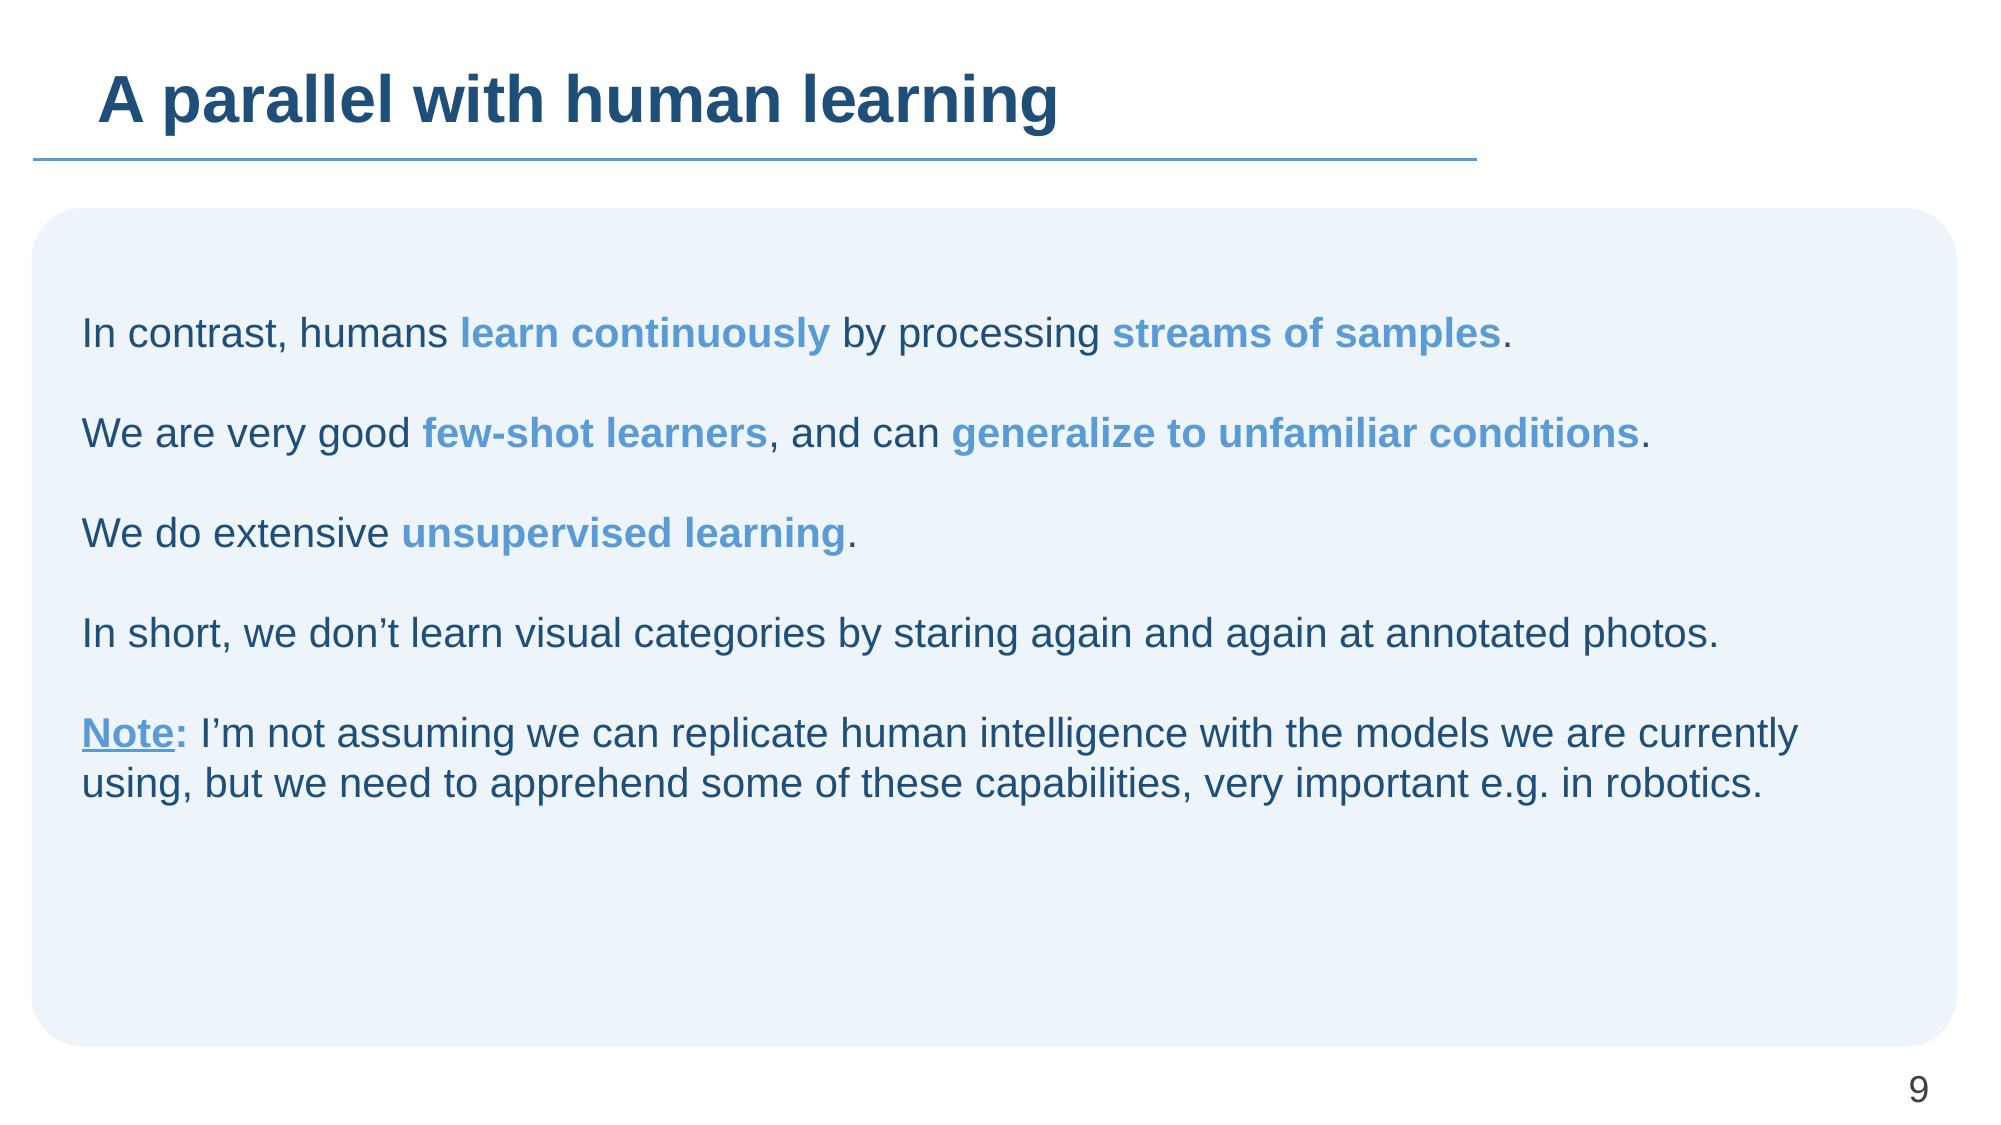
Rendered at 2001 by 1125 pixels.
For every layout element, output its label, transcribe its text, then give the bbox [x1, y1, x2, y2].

slide_number 9 [1893, 1057, 1974, 1094]
title A parallel with human learning [82, 58, 1808, 169]
subtitle In contrast, humans learn continuously by processing streams of samples. We are very good few-shot learners, and can generalize to unfamiliar conditions. We do extensive unsupervised learning. In short, we don’t learn visual categories by staring again and again at annotated photos. Note: I’m not assuming we can replicate human intelligence with the models we are currently using, but we need to apprehend some of these capabilities, very important e.g. in robotics. [66, 297, 1852, 958]
